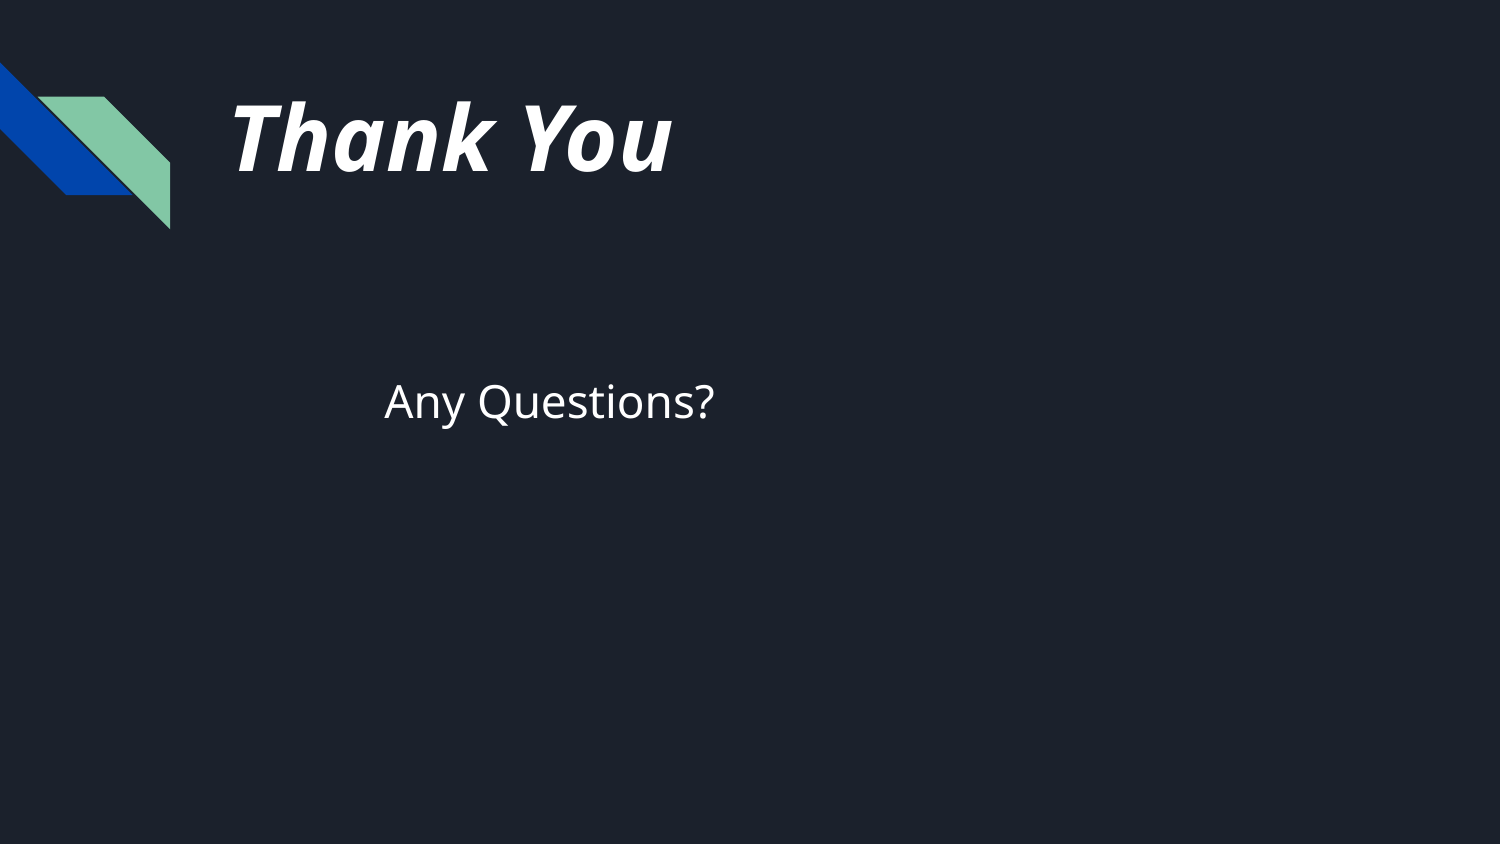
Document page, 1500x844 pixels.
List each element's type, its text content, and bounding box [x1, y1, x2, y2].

title Thank You [212, 64, 1368, 215]
list Any Questions? [369, 349, 1131, 844]
